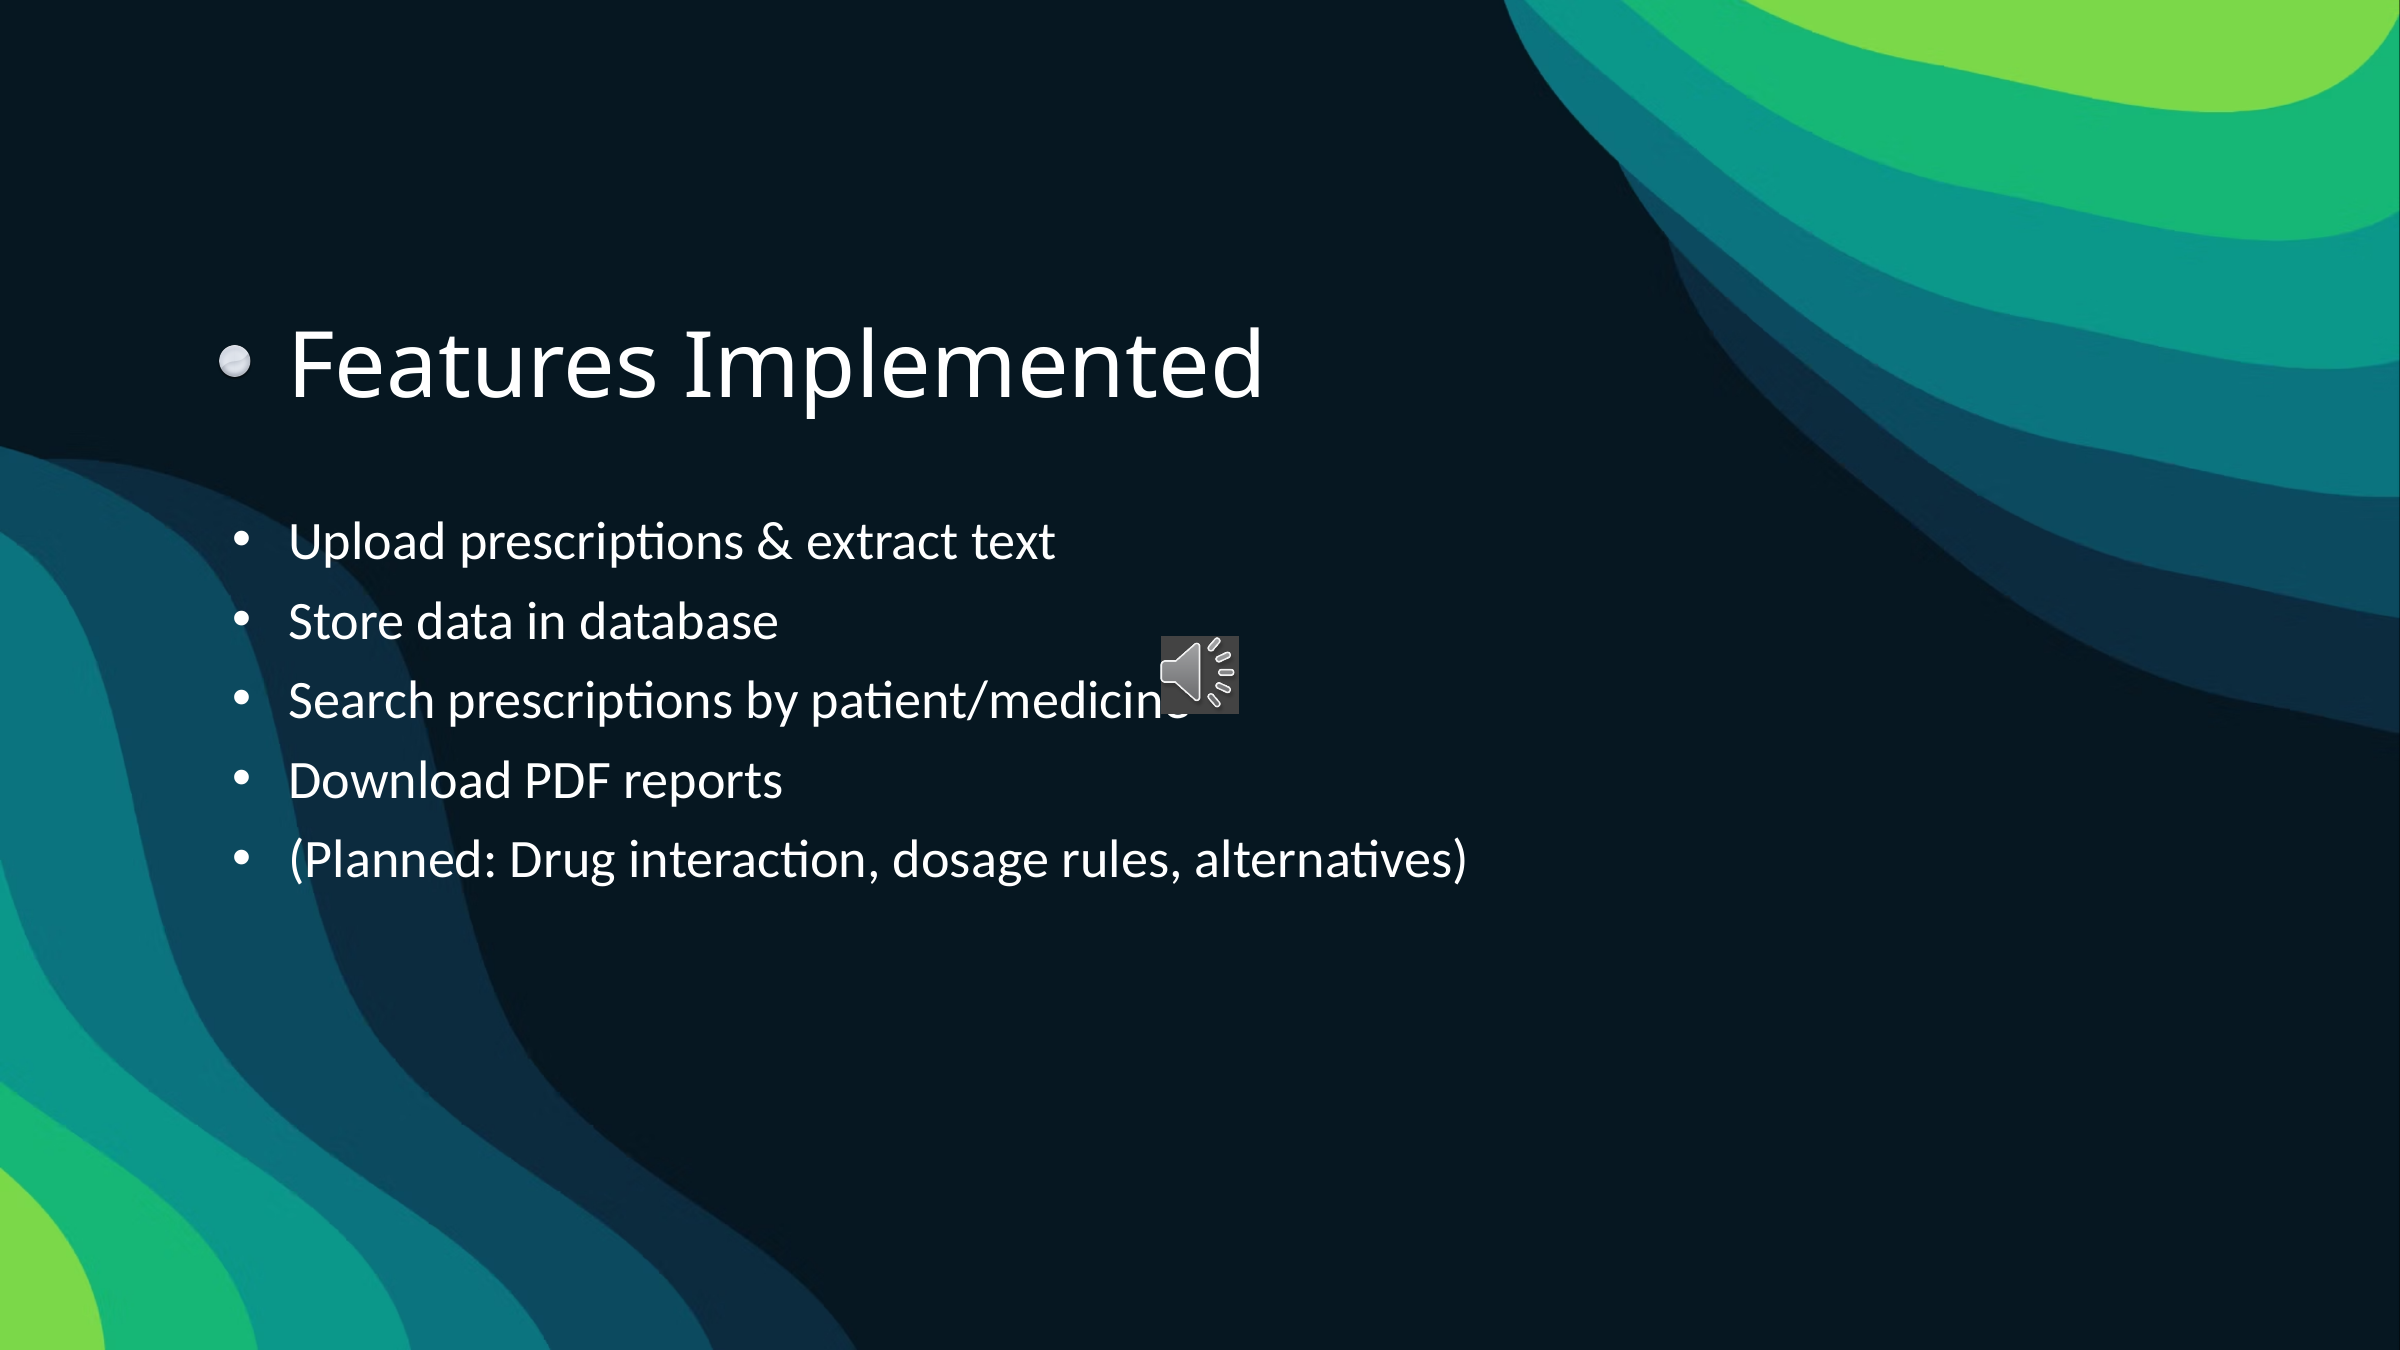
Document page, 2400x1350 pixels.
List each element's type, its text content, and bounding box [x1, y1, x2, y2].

picture [0, 0, 2400, 1350]
picture [1159, 634, 1241, 716]
title Features Implemented [207, 196, 2129, 526]
list Upload prescriptions & extract text Store data in database Search prescriptions by patient/medicine Download PDF reports (Planned: Drug interaction, dosage rules, alternatives) [224, 497, 1955, 1350]
picture [215, 341, 254, 381]
